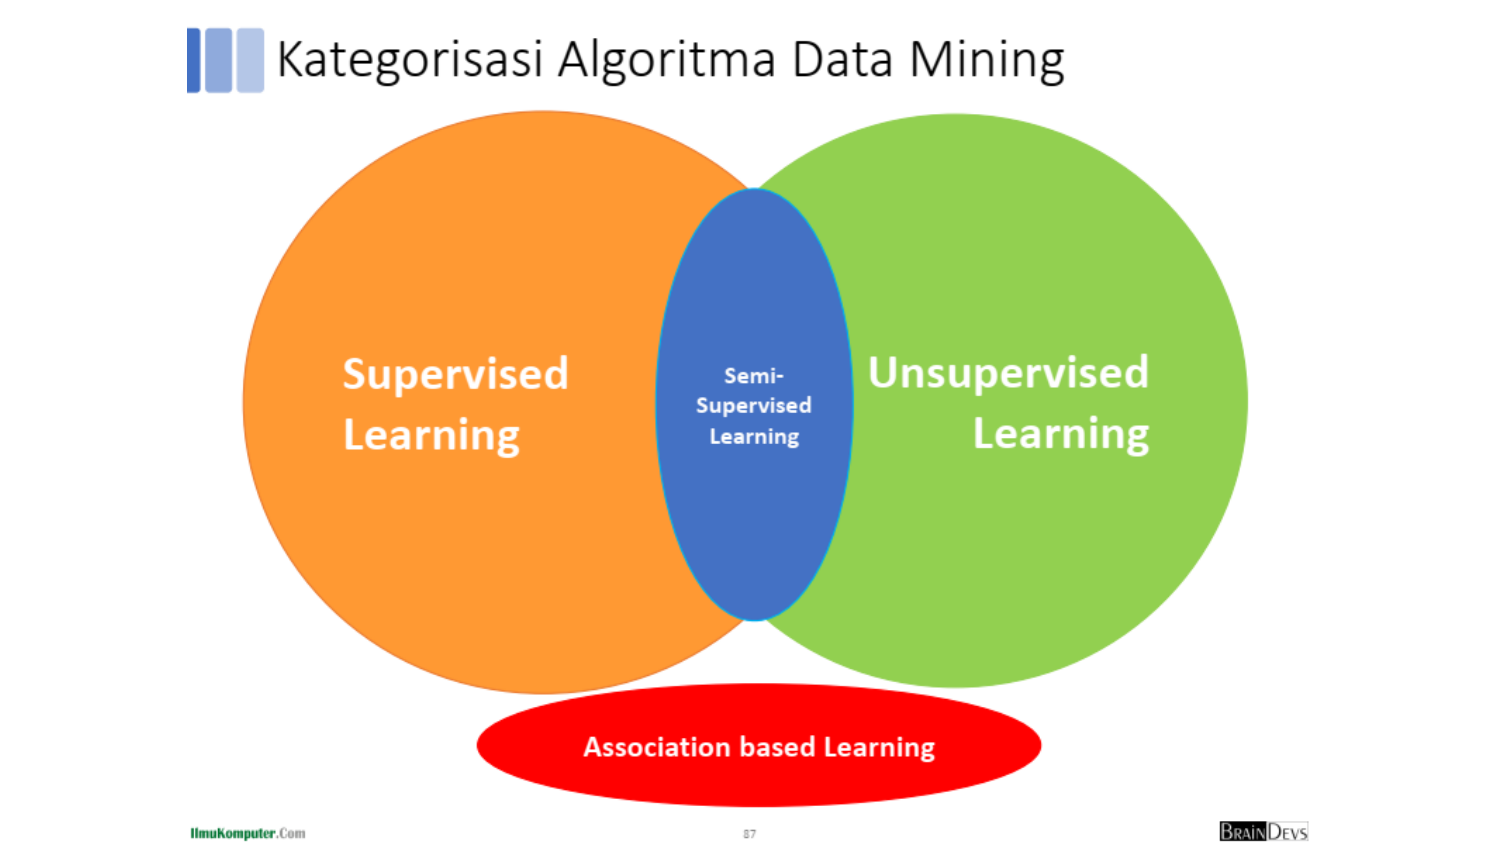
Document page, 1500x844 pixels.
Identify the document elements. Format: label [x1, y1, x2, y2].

picture [187, 0, 1313, 844]
